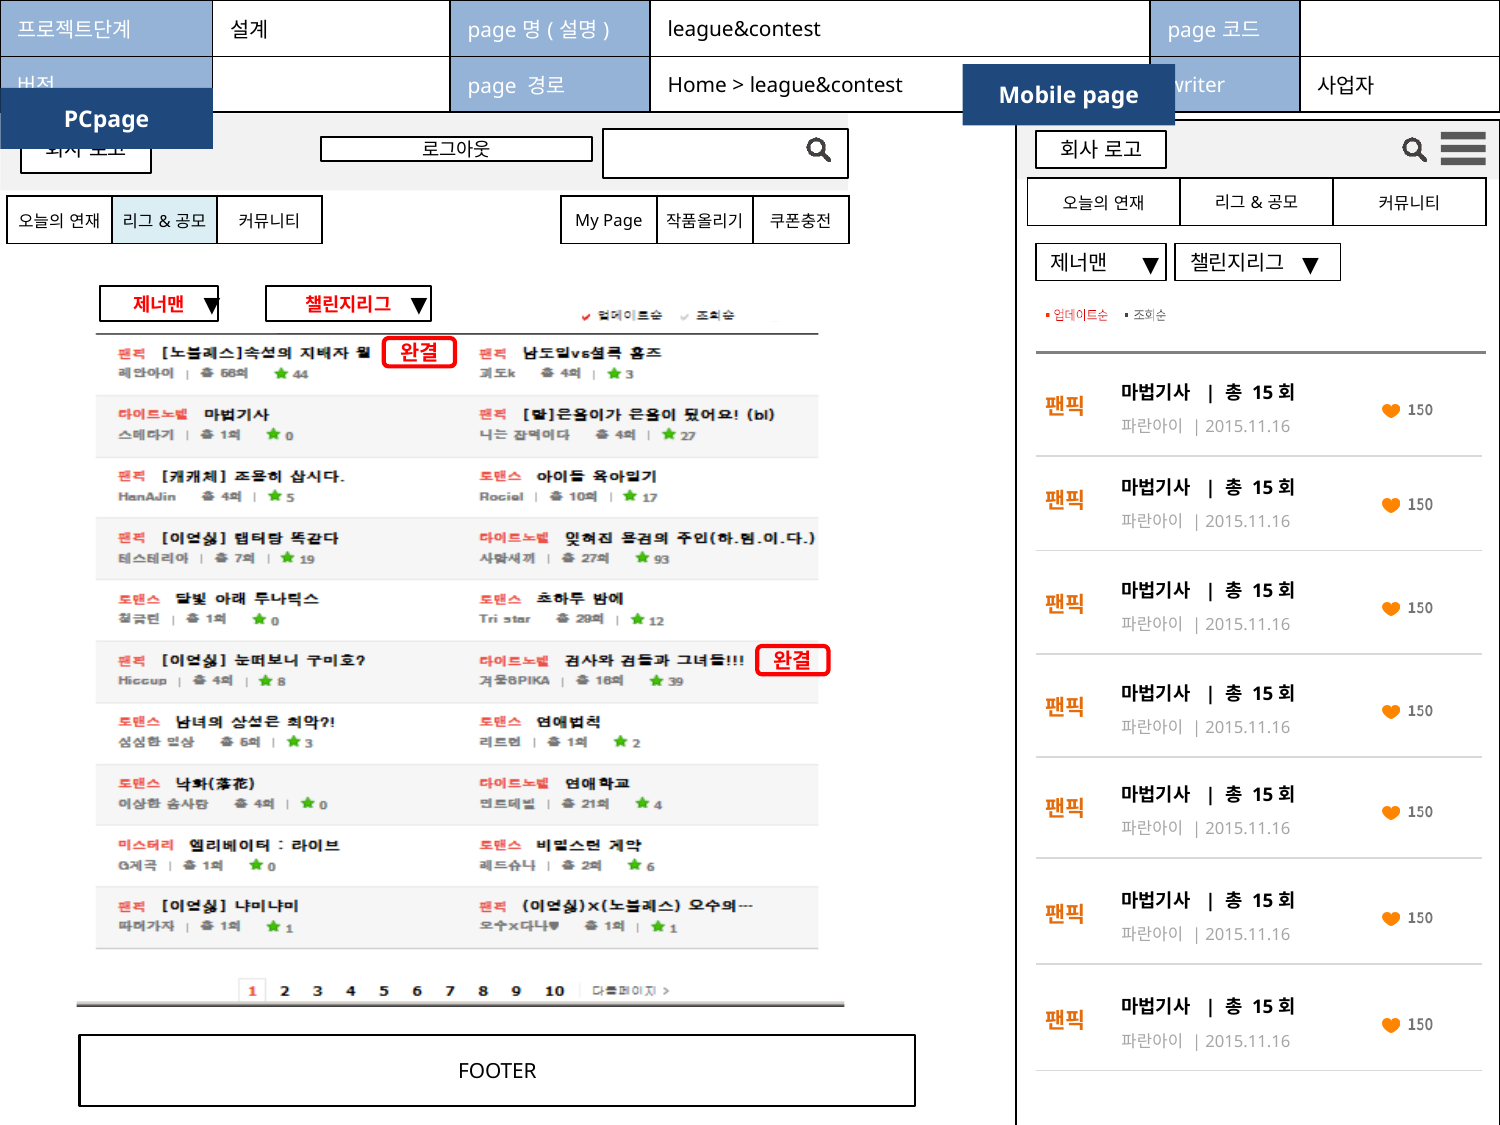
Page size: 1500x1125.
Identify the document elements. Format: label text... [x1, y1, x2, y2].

picture [1030, 291, 1177, 334]
table_header 리그&공모 [1181, 179, 1332, 225]
text_box 파란아이 | 2015.11.16 [1106, 1023, 1346, 1058]
text_box 팬픽 [1031, 479, 1106, 521]
text_box ▼ [1293, 243, 1317, 285]
text_box 파란아이 | 2015.11.16 [1106, 916, 1346, 952]
text_box PCpage [0, 86, 215, 151]
text_box 마법기사 | 총 15회 [1106, 571, 1326, 606]
text_box 팬픽 [1031, 999, 1106, 1041]
table_cell 사업자 [1301, 57, 1499, 111]
table_header 커뮤니티 [1334, 179, 1485, 225]
text_box 제너맨 [1034, 241, 1168, 282]
table_cell [213, 57, 449, 111]
text_box 팬픽 [1031, 582, 1106, 624]
text_box ▼ [1133, 243, 1158, 285]
text_box 마법기사 | 총 15회 [1106, 674, 1326, 709]
table_cell Home > league&contest [651, 57, 1149, 111]
text_box 팬픽 [1031, 686, 1106, 728]
picture [1351, 570, 1483, 642]
text_box 회사 로고 [1034, 129, 1168, 170]
table_header 쿠폰충전 [754, 197, 848, 243]
table_header page코드 [1151, 1, 1299, 56]
text_box Mobile page [960, 62, 1177, 127]
picture [1351, 674, 1483, 745]
text_box 로그아웃 [319, 135, 595, 163]
text_box [601, 127, 850, 180]
picture [1351, 774, 1483, 846]
text_box FOOTER [77, 1033, 917, 1108]
table_cell writer [1151, 57, 1299, 111]
table_header 커뮤니티 [218, 197, 321, 243]
text_box 팬픽 [1031, 786, 1106, 828]
table_header [1301, 1, 1499, 56]
text_box 파란아이 | 2015.11.16 [1106, 606, 1346, 642]
text_box 마법기사 | 총 15회 [1106, 987, 1326, 1023]
table_cell 버전 [1, 57, 212, 86]
table_header 오늘의 연재 [8, 197, 111, 243]
picture [76, 277, 845, 1007]
table_header 오늘의 연재 [1028, 179, 1179, 225]
table_header 설계 [213, 1, 449, 56]
table_cell page 경로 [451, 57, 649, 111]
picture [806, 137, 831, 163]
table_header 리그&공모 [113, 197, 216, 243]
text_box 파란아이 | 2015.11.16 [1106, 709, 1346, 745]
picture [1351, 373, 1483, 445]
picture [1351, 881, 1483, 952]
picture [1351, 987, 1483, 1059]
table_header 작품올리기 [658, 197, 752, 243]
picture [1402, 137, 1427, 163]
text_box [1014, 118, 1500, 1125]
text_box 마법기사 | 총 15회 [1106, 775, 1326, 810]
text_box 챌린지리그 [1173, 241, 1343, 282]
table_header page명(설명) [451, 1, 649, 56]
text_box 파란아이 | 2015.11.16 [1106, 503, 1346, 539]
picture [1351, 467, 1483, 539]
text_box 회사 로고 [19, 151, 153, 175]
text_box 파란아이 | 2015.11.16 [1106, 810, 1346, 846]
text_box [0, 111, 850, 192]
text_box 팬픽 [1031, 893, 1106, 935]
table_header 프로젝트단계 [1, 1, 212, 56]
text_box 파란아이 | 2015.11.16 [1106, 408, 1346, 444]
table_header league&contest [651, 1, 1149, 56]
table_header My Page [562, 197, 656, 243]
text_box 마법기사 | 총 15회 [1106, 468, 1326, 503]
text_box 마법기사 | 총 15회 [1106, 373, 1326, 408]
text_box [1440, 131, 1486, 166]
text_box 팬픽 [1031, 385, 1106, 427]
text_box 마법기사 | 총 15회 [1106, 881, 1326, 916]
